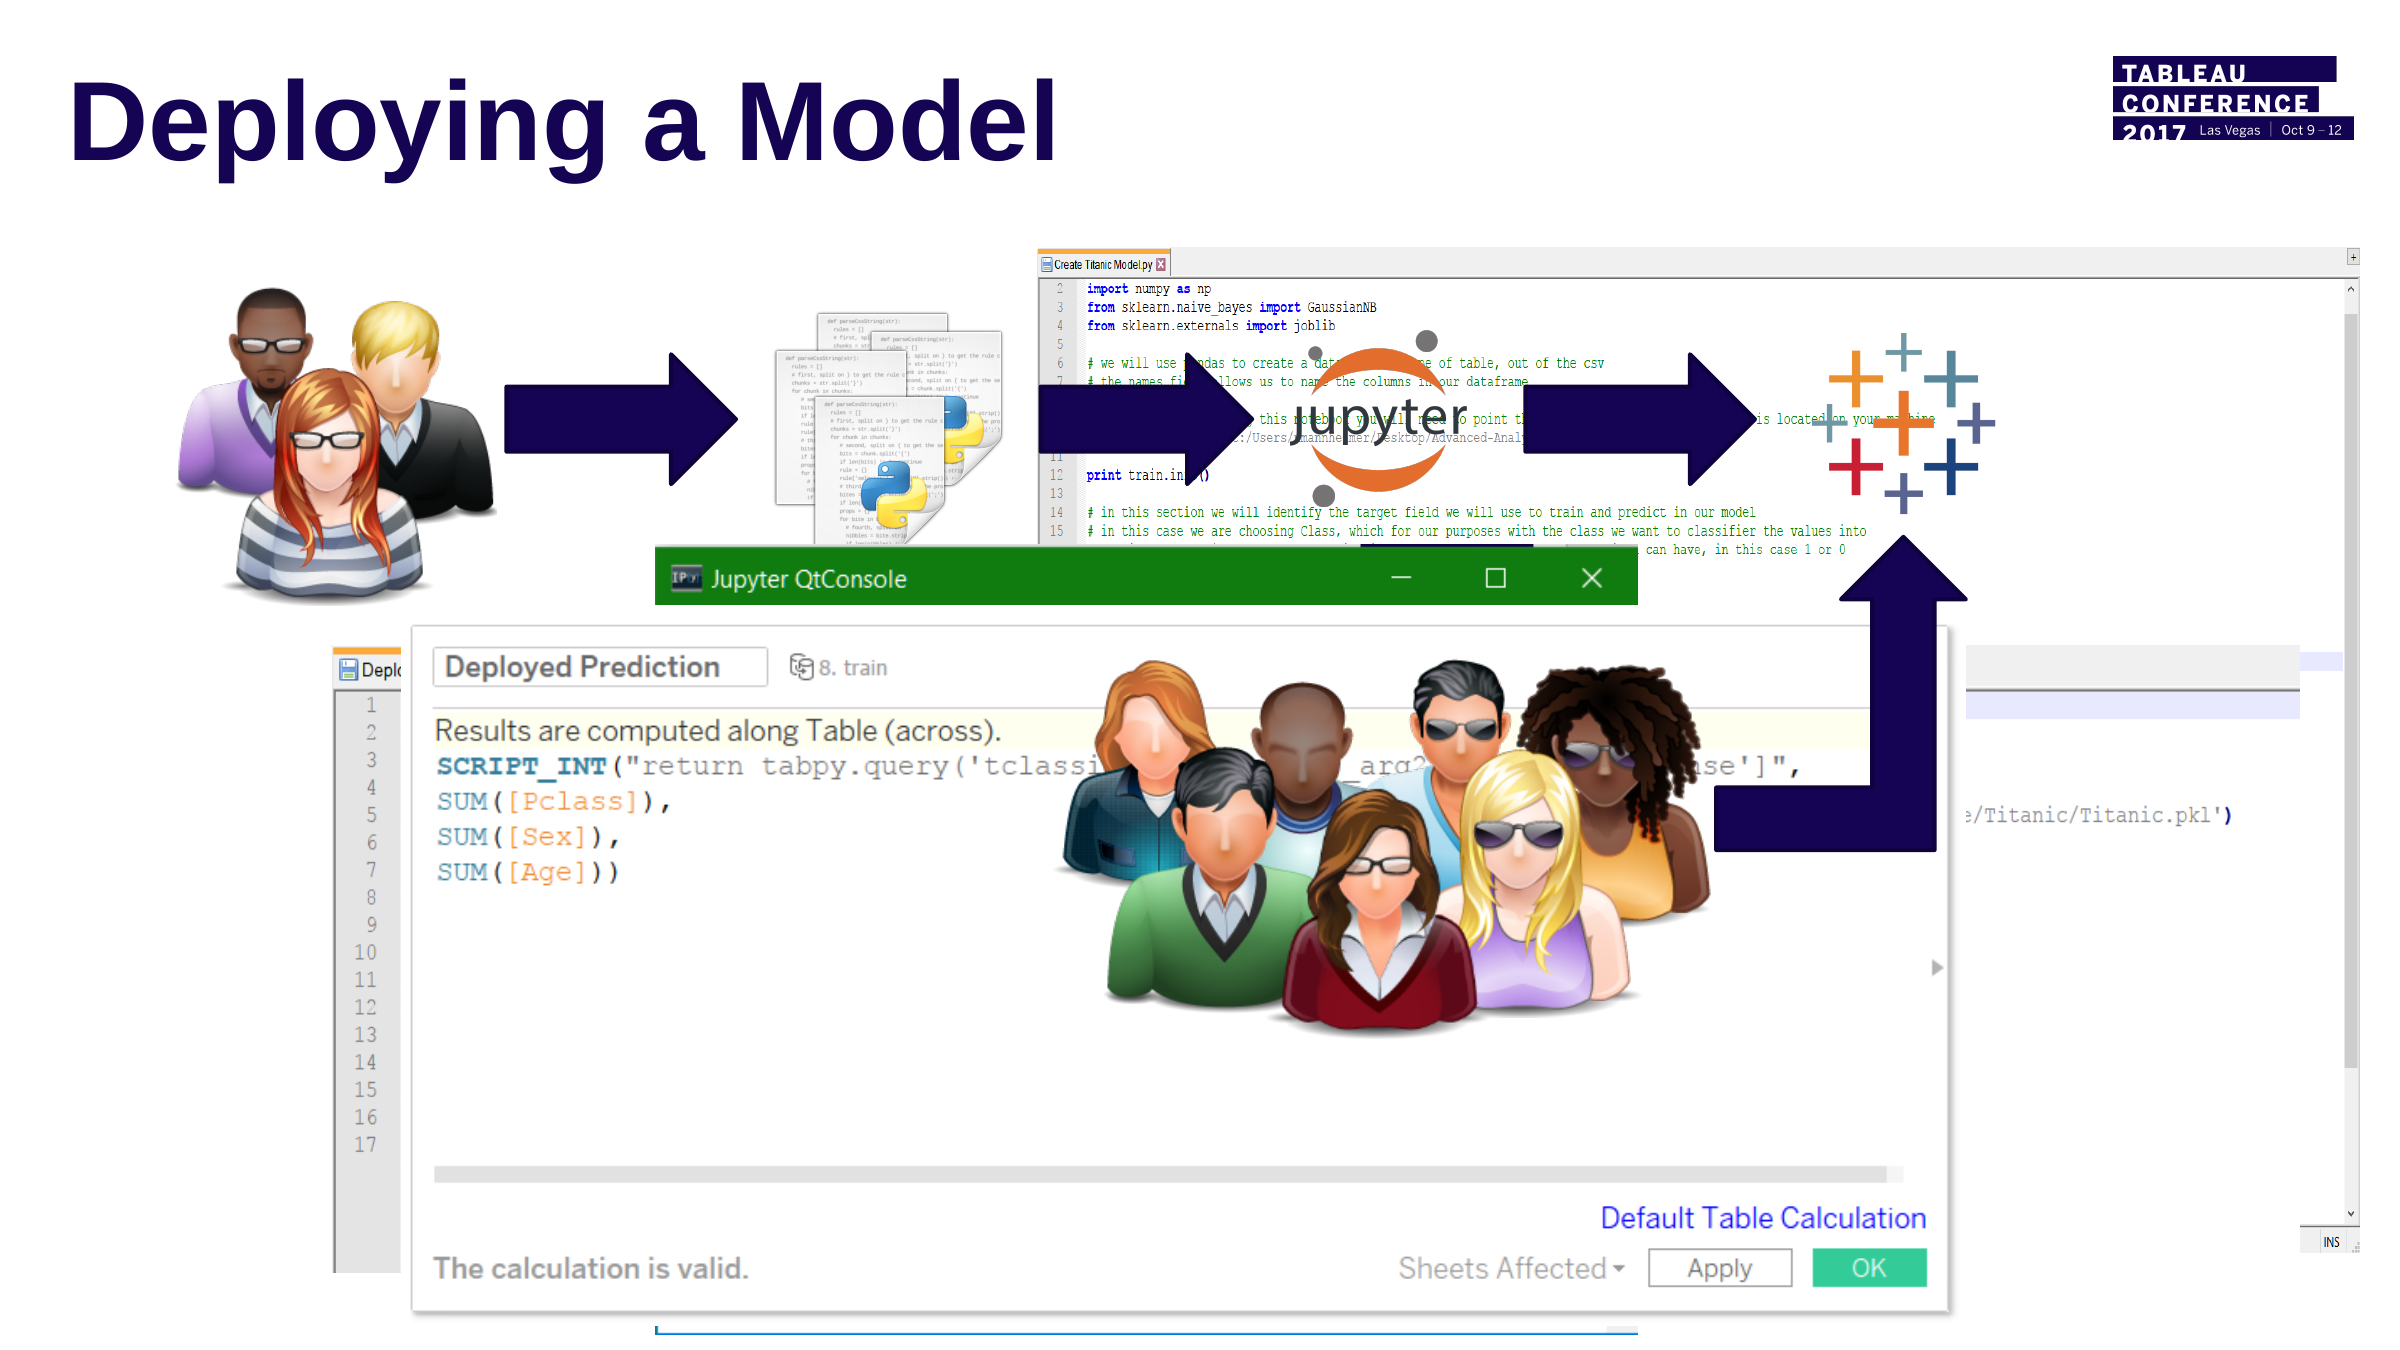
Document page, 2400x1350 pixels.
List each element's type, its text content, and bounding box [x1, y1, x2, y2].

picture [2348, 56, 2354, 140]
text_box [504, 352, 739, 487]
picture [175, 247, 2361, 1335]
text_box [1049, 655, 1715, 1019]
title Deploying a Model [52, 48, 2348, 226]
